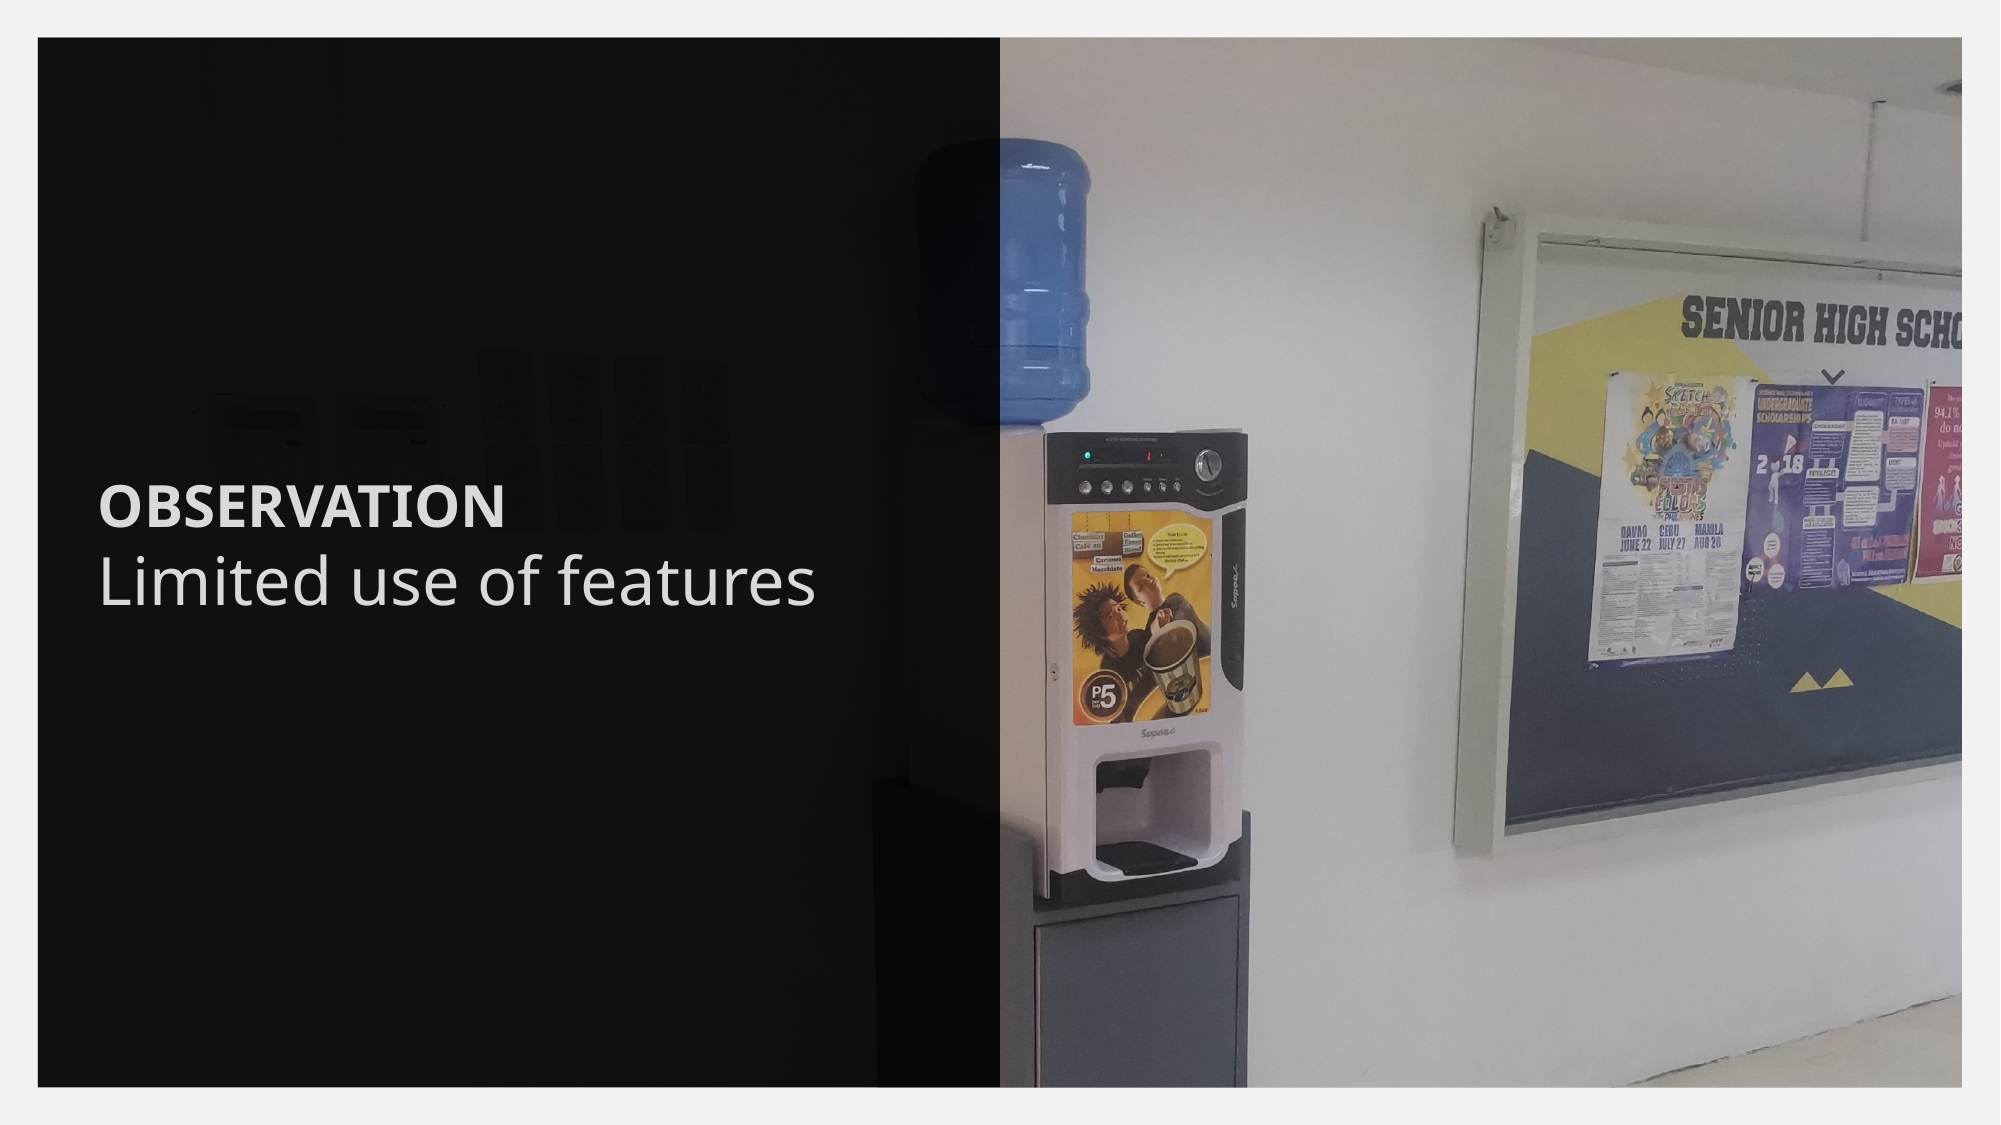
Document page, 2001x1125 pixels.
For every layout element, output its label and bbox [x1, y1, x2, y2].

text_box [0, 0, 2000, 1125]
